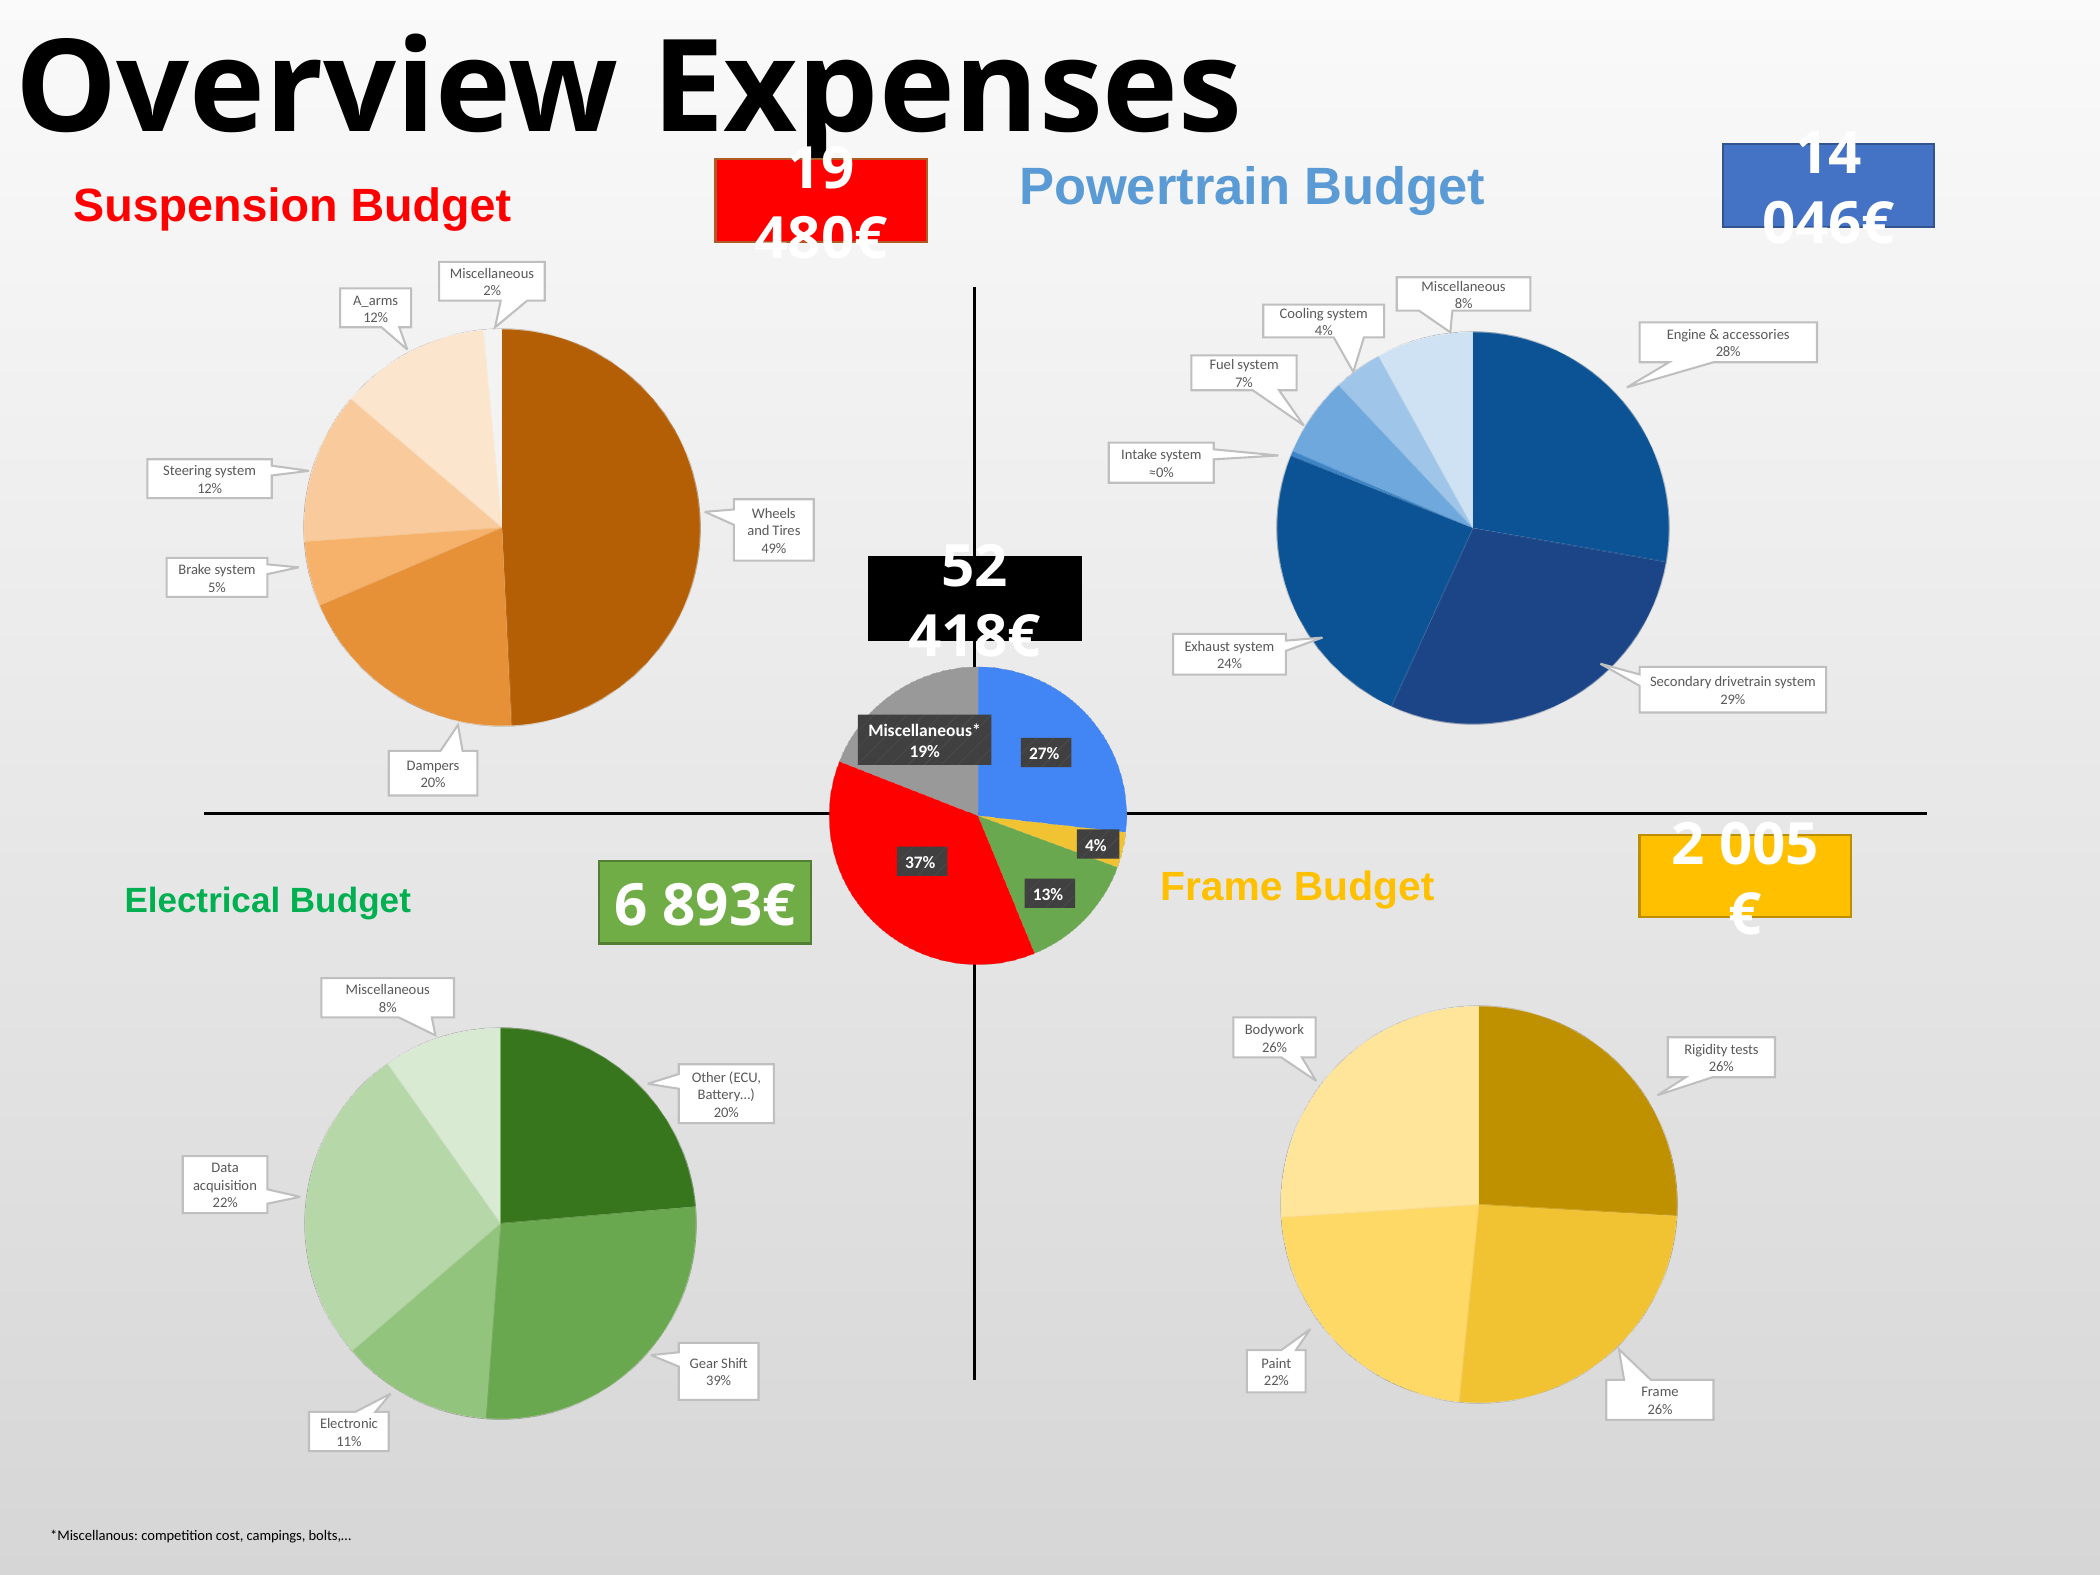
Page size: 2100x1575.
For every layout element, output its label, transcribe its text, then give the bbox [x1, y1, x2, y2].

text_box 6 893€ [598, 860, 658, 945]
text_box Dampers 20% [387, 748, 479, 797]
text_box 52 418€ [975, 556, 1082, 616]
text_box Cooling system 4% [1262, 303, 1386, 310]
text_box Electronic 11% [307, 1441, 390, 1453]
picture [147, 1006, 854, 1441]
picture [144, 307, 860, 748]
text_box 2 005 € [1638, 834, 1852, 918]
text_box Suspension Budget [52, 128, 975, 284]
chart [658, 616, 1292, 996]
picture [1121, 984, 1837, 1425]
text_box Electrical Budget [103, 855, 658, 948]
text_box Powertrain Budget [998, 121, 1806, 255]
text_box A_arms 12% [339, 287, 413, 307]
text_box Intake system ≈0% [1107, 441, 1119, 484]
text_box Miscellaneous 2% [438, 260, 546, 307]
text_box 14 046€ [1806, 143, 1935, 228]
chart [1401, 339, 1702, 499]
text_box Miscellaneous 8% [1395, 276, 1532, 310]
text_box 52 418€ [868, 556, 974, 616]
picture [1119, 310, 1827, 746]
text_box Frame Budget [1292, 836, 1722, 938]
text_box Miscellaneous 8% [320, 977, 456, 1006]
text_box *Miscellanous: competition cost, campings, bolts,… [35, 1518, 370, 1552]
title Overview Expenses [0, 4, 1316, 176]
